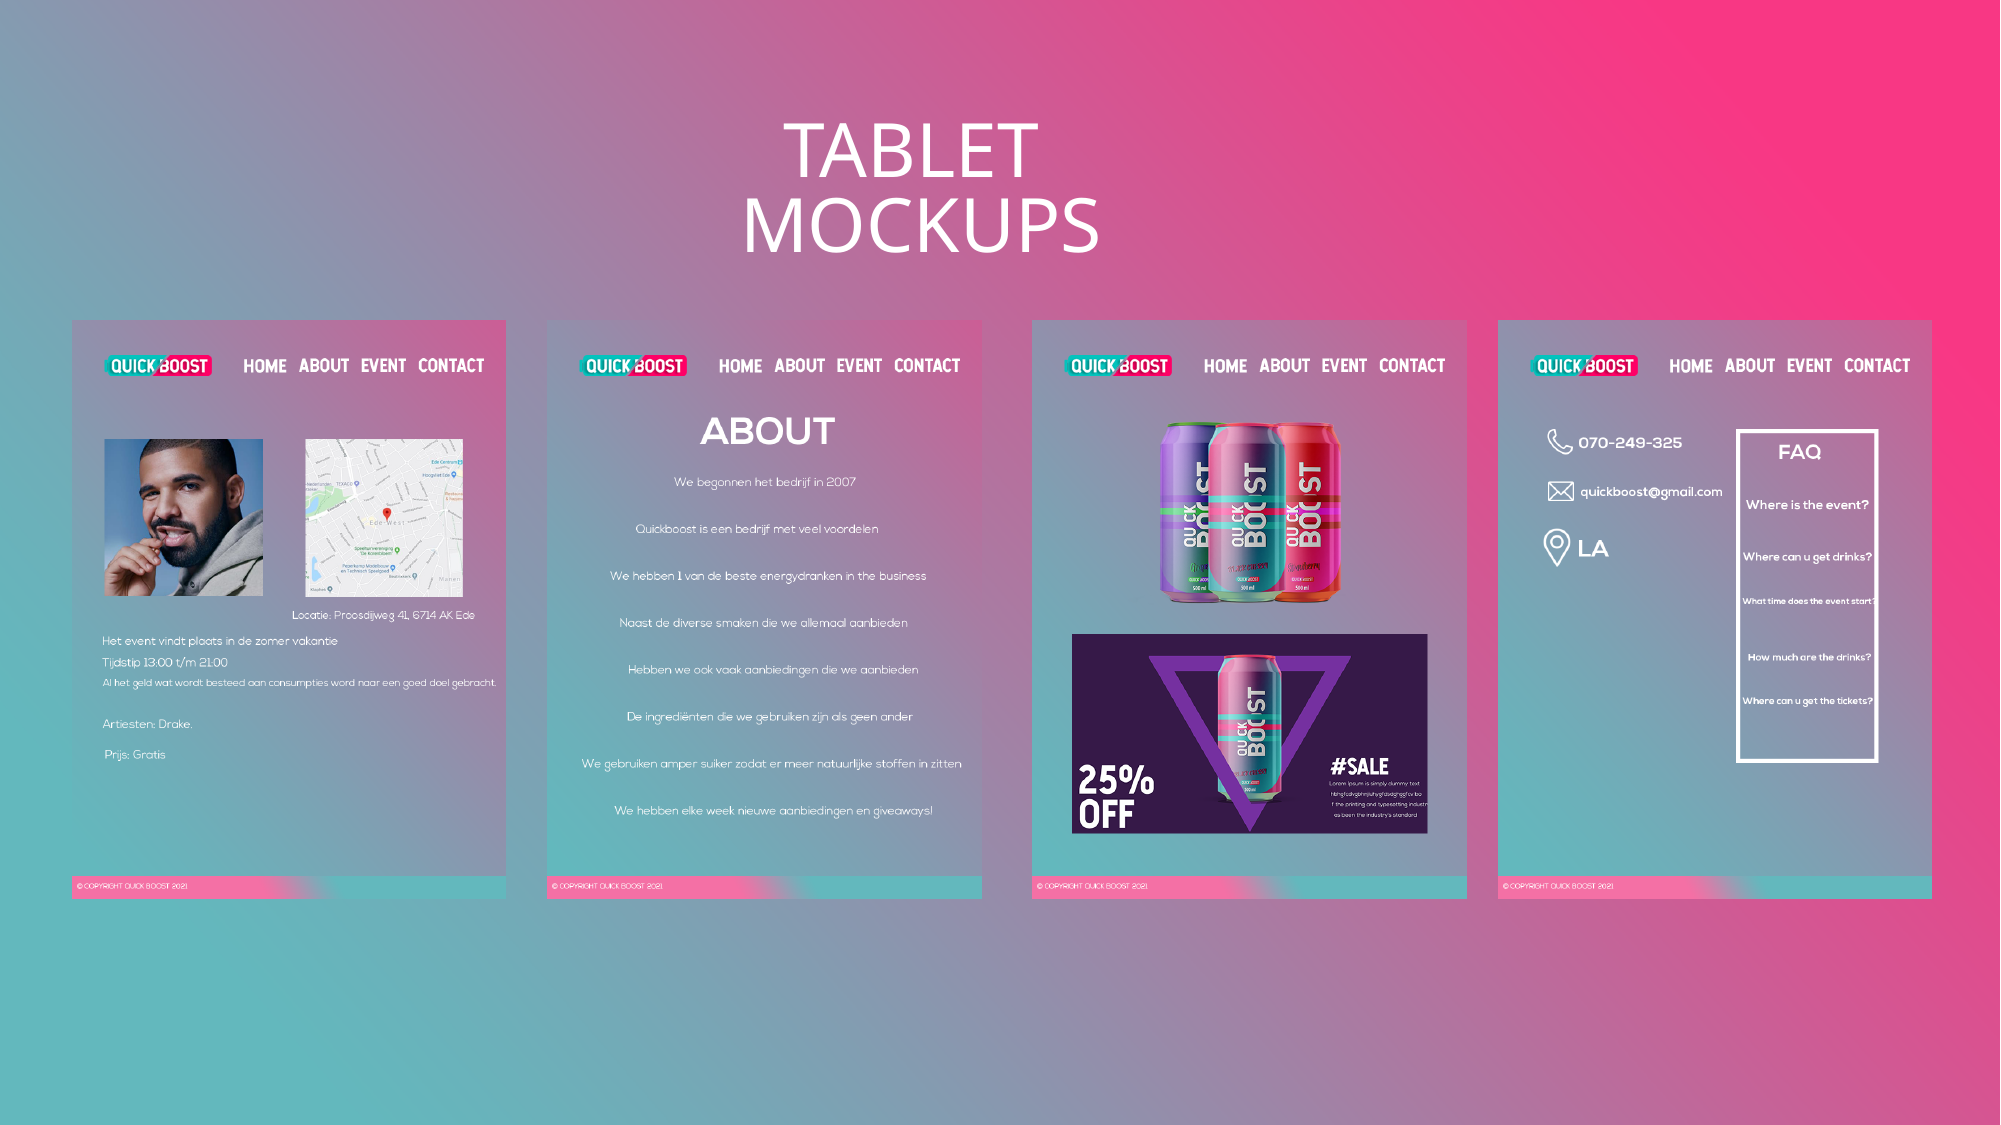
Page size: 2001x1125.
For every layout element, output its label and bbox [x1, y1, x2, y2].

picture [0, 0, 2000, 1125]
list [71, 320, 506, 899]
